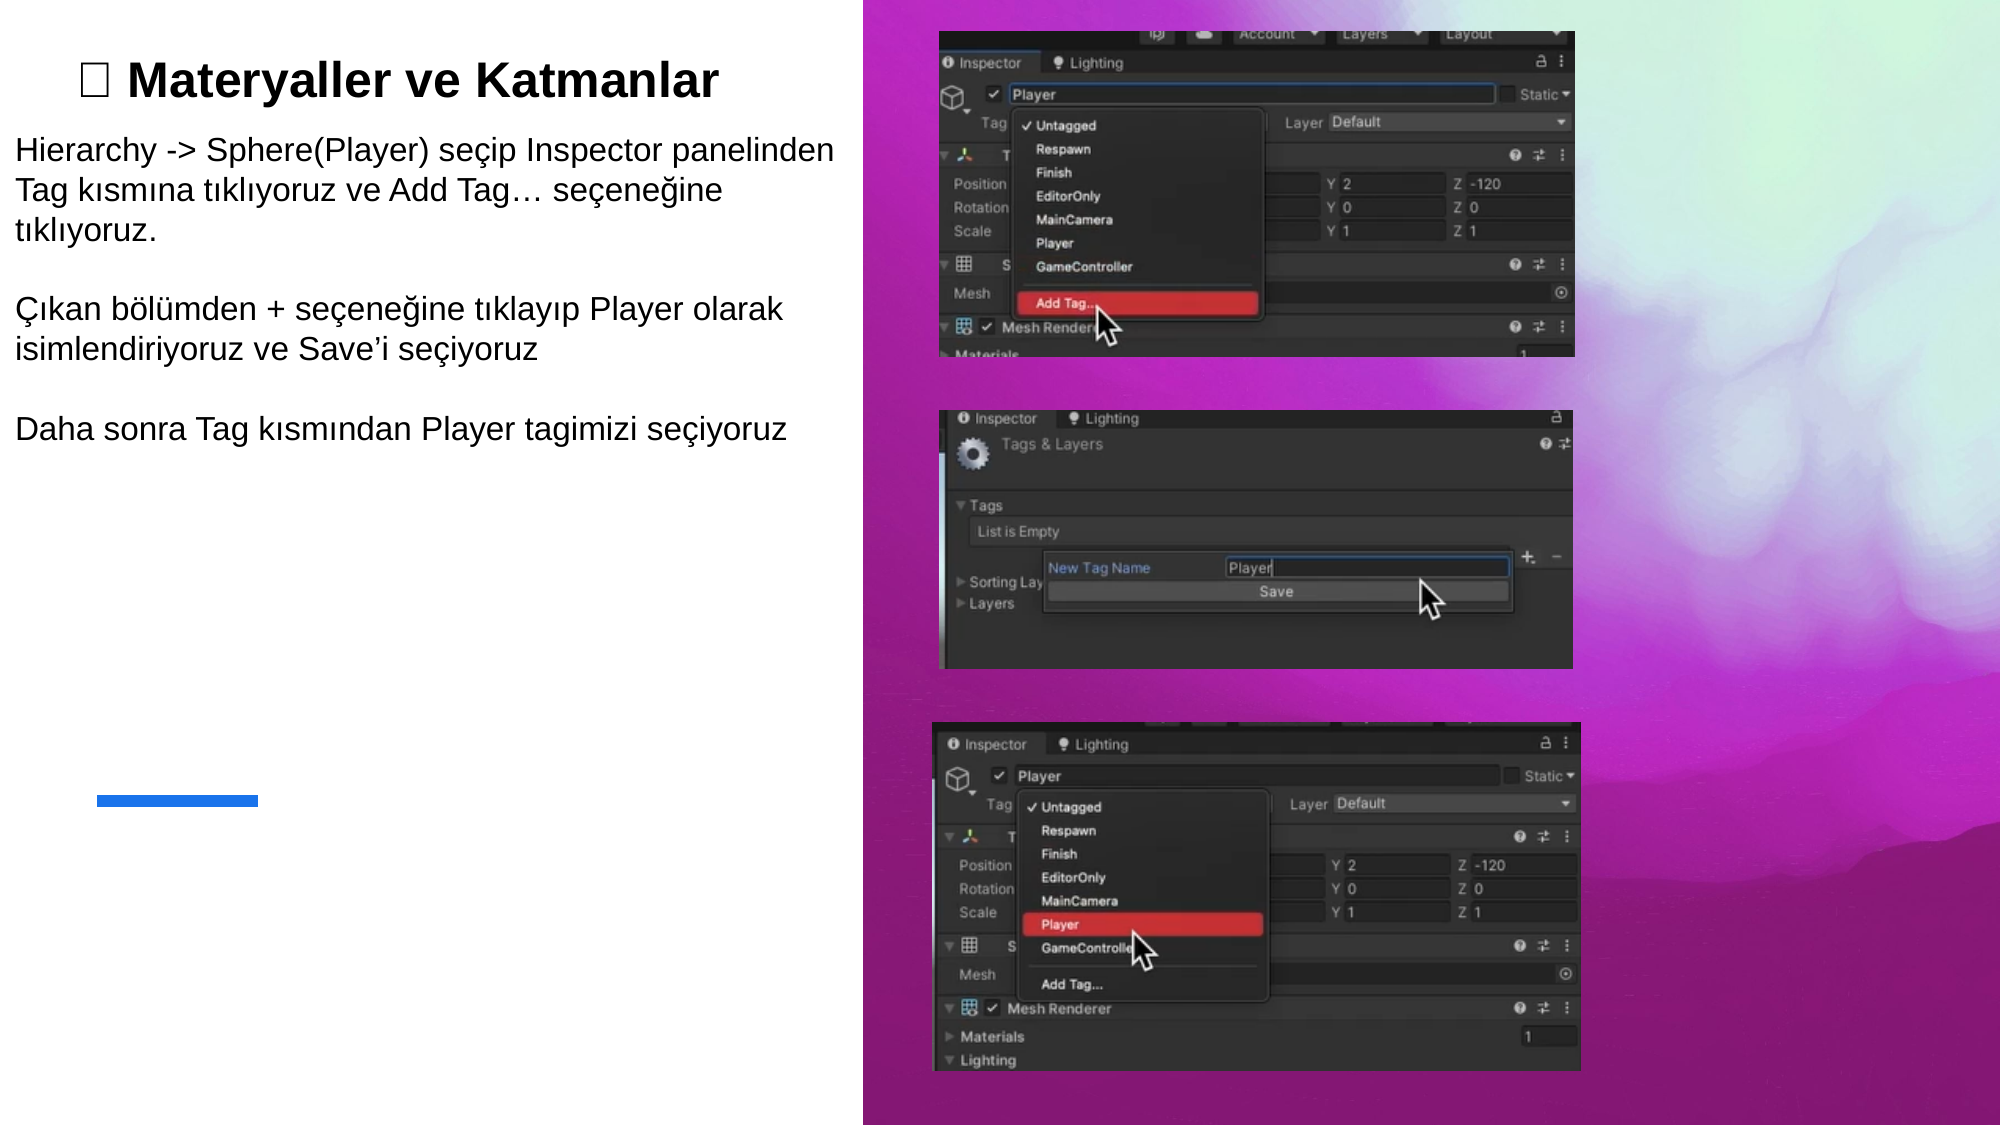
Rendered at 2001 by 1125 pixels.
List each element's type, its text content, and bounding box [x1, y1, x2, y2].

text_box Hierarchy -> Sphere(Player) seçip Inspector panelinden Tag kısmına tıklıyoruz ve Add Tag… seçeneğine tıklıyoruz. Çıkan bölümden + seçeneğine tıklayıp Player olarak isimlendiriyoruz ve Save’i seçiyoruz Daha sonra Tag kısmından Player tagimizi seçiyoruz [7, 120, 856, 495]
text_box [0, 0, 862, 1125]
title 🎨 Materyaller ve Katmanlar [68, 46, 795, 120]
picture [862, 0, 2000, 1125]
